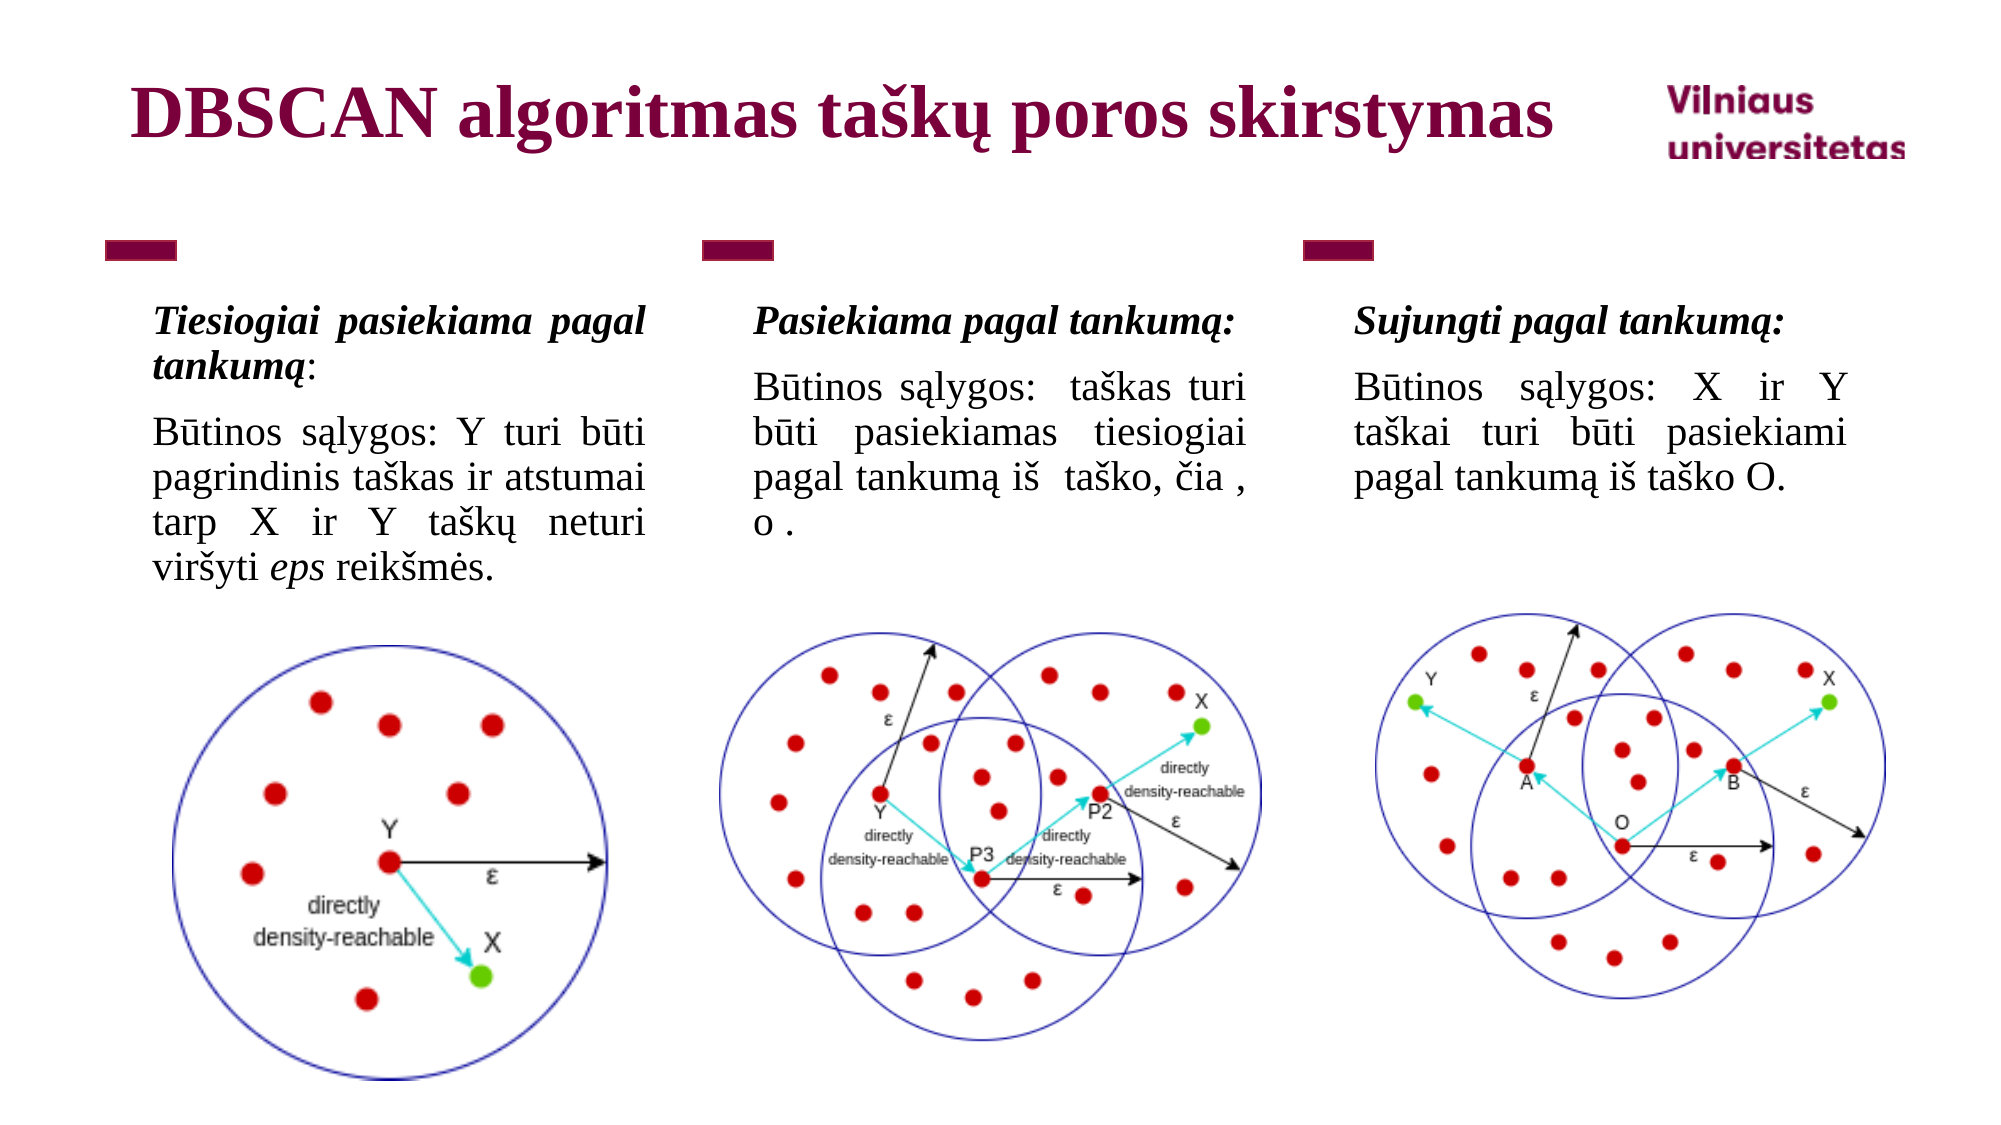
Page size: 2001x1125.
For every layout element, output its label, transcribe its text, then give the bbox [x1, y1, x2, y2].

list Sujungti pagal tankumą: Būtinos sąlygos: X ir Y taškai turi būti pasiekiami pagal tankumą iš taško O. [1338, 290, 1863, 1001]
picture [1375, 612, 1886, 1001]
picture [719, 631, 1262, 1043]
title DBSCAN algoritmas taškų poros skirstymas [115, 64, 1601, 211]
list Tiesiogiai pasiekiama pagal tankumą: Būtinos sąlygos: Y turi būti pagrindinis taškas ir atstumai tarp X ir Y taškų neturi viršyti eps reikšmės. [137, 290, 662, 1001]
picture [172, 645, 627, 1081]
